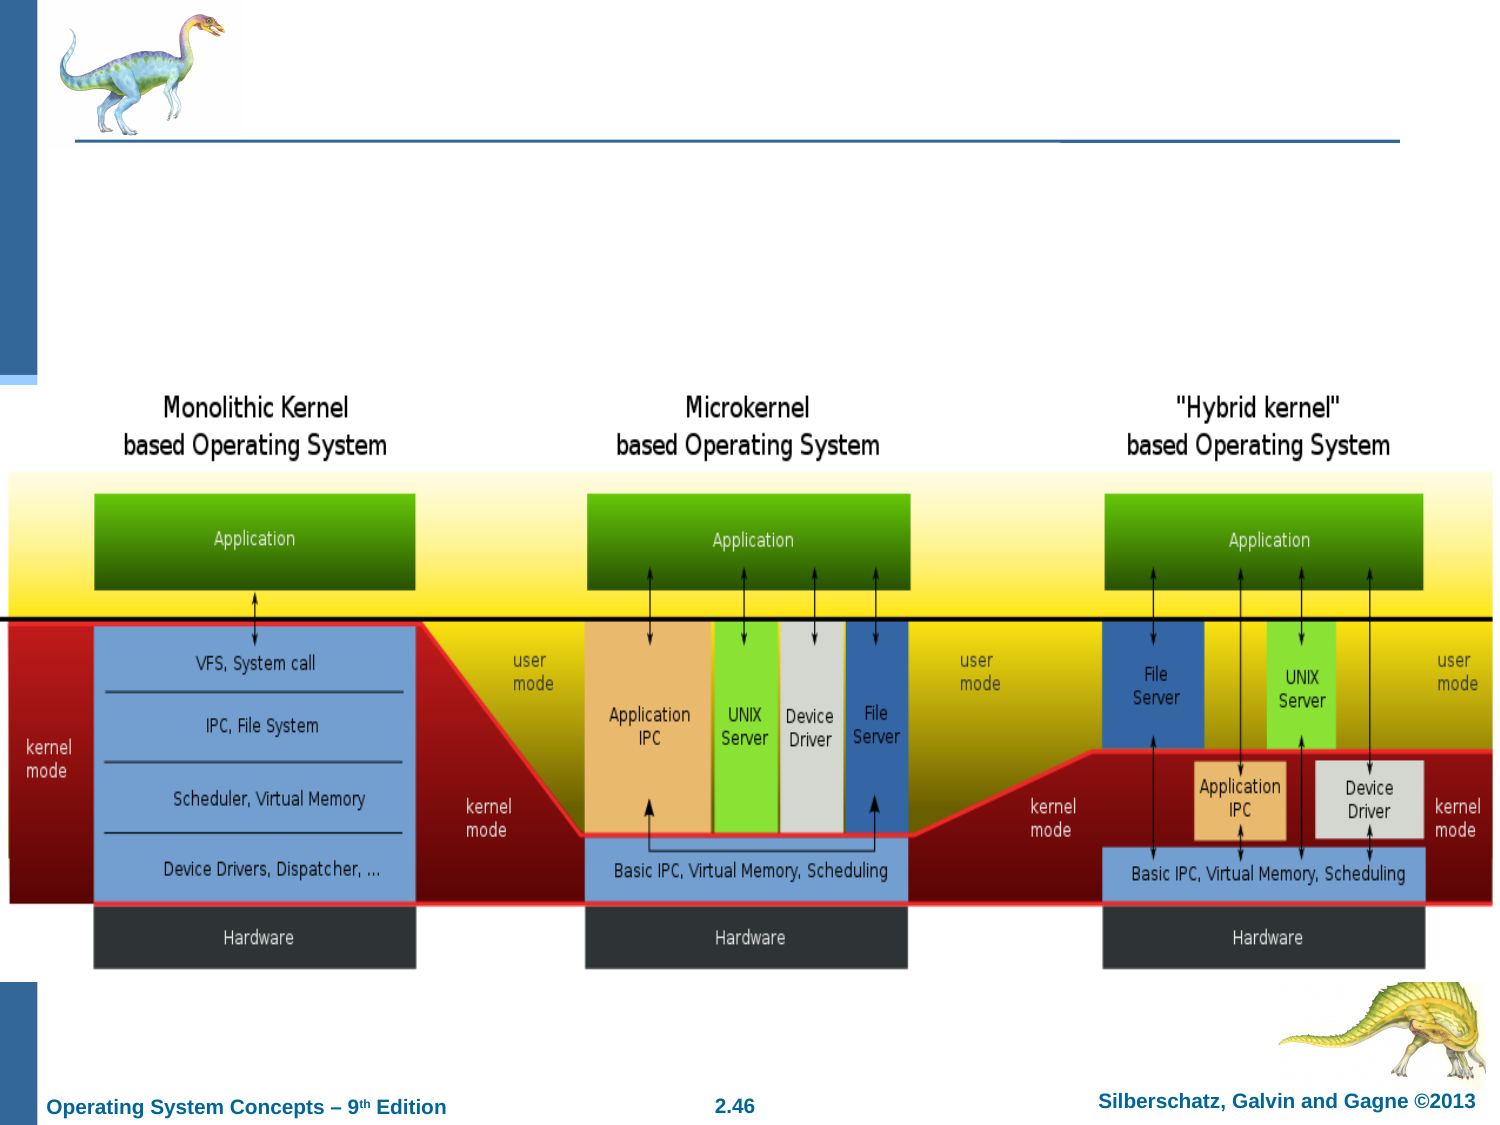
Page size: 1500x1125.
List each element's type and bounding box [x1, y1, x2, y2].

picture [46, 0, 243, 149]
picture [0, 385, 1500, 1090]
